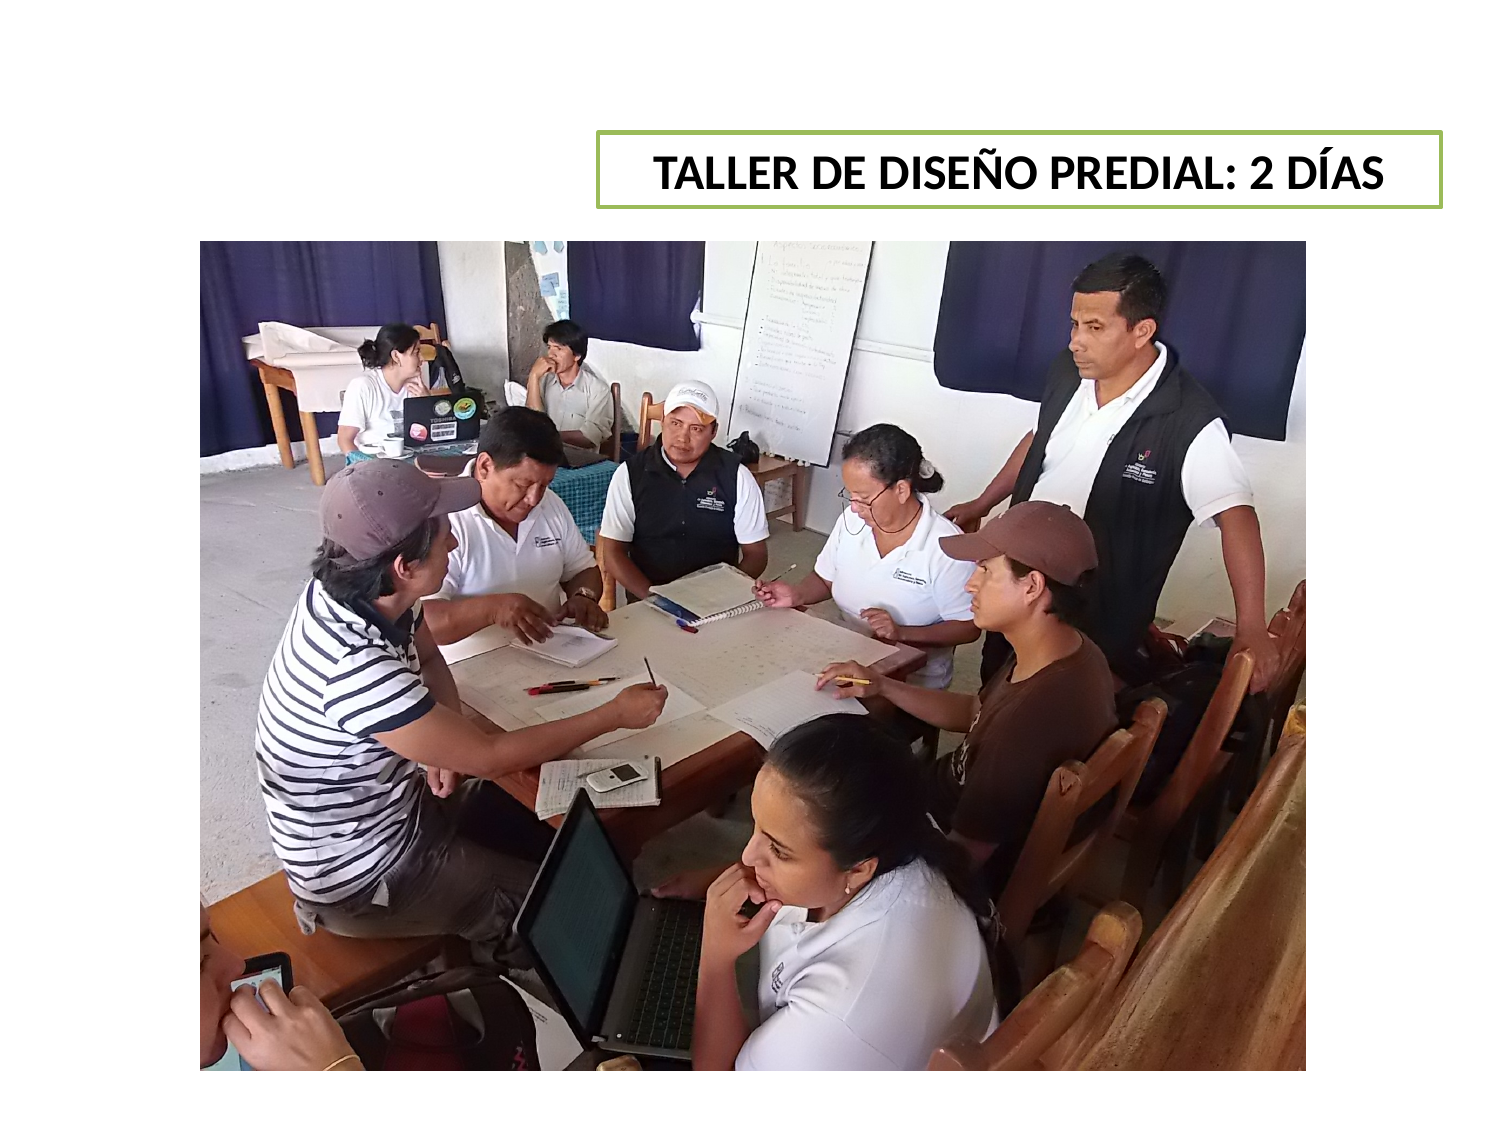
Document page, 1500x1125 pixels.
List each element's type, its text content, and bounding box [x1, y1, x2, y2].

text_box TALLER DE DISEÑO PREDIAL: 2 DÍAS [596, 130, 1443, 209]
picture [199, 241, 1306, 1071]
